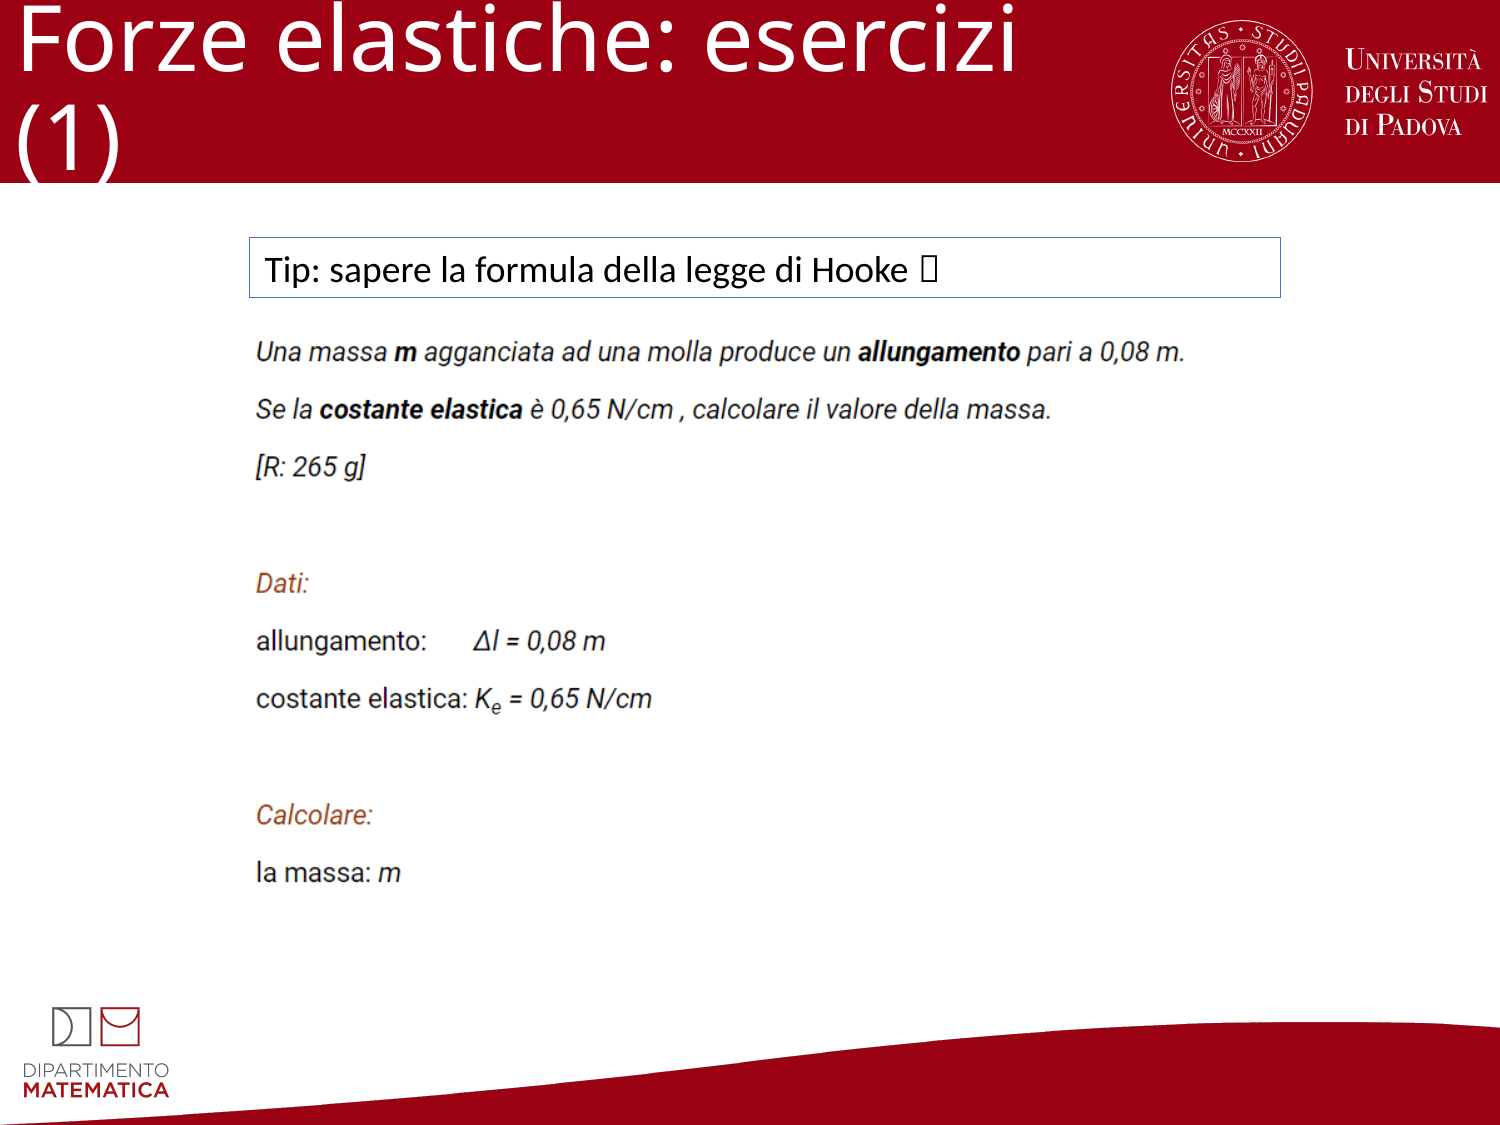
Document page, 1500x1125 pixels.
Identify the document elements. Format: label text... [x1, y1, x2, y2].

picture [249, 315, 1195, 921]
picture [1171, 20, 1487, 162]
picture [0, 1007, 1500, 1125]
title Forze elastiche: esercizi (1) [0, 0, 1159, 183]
